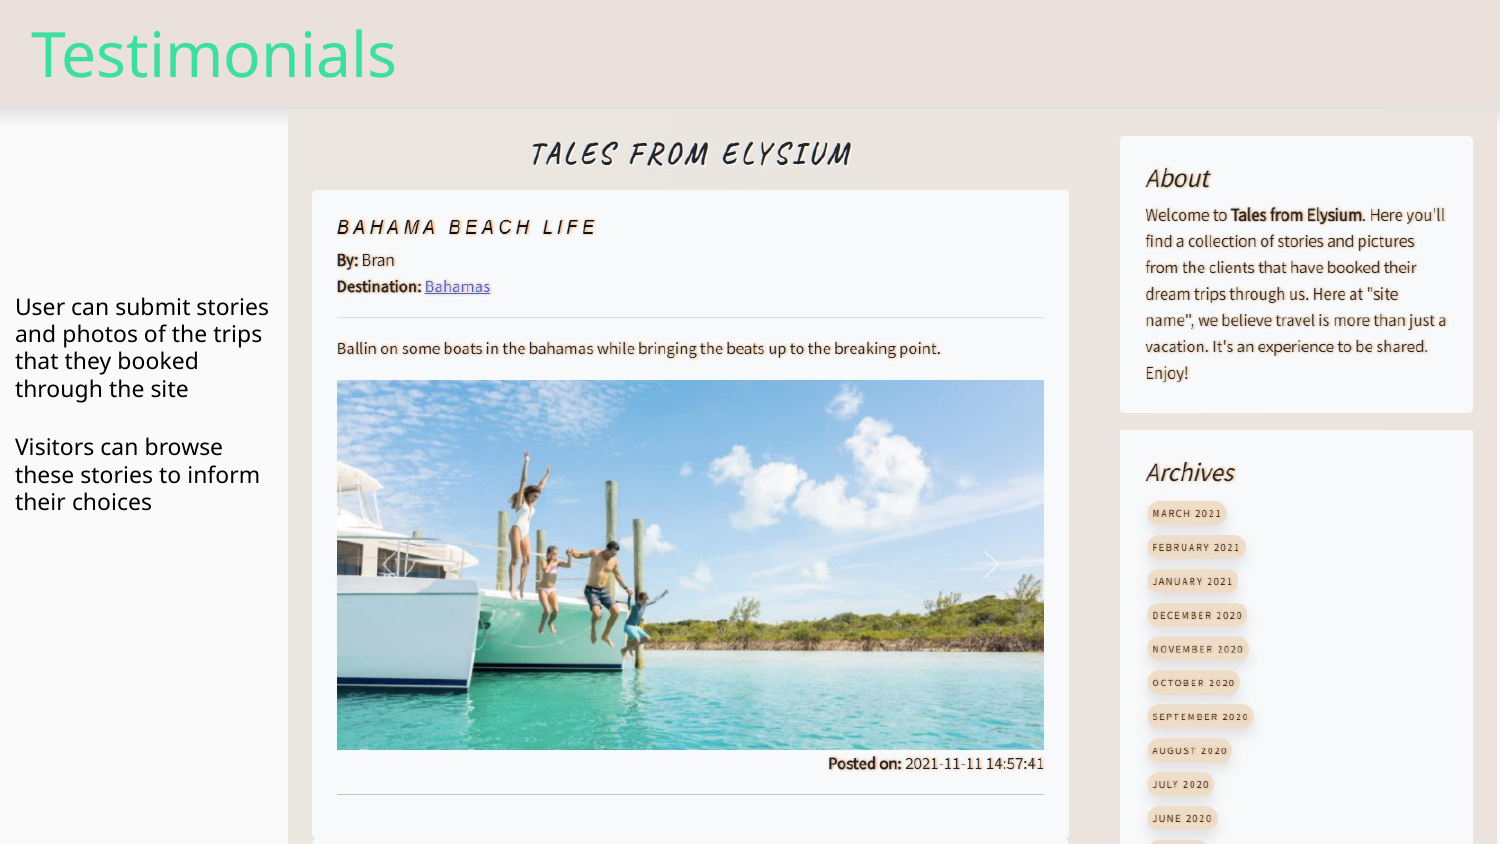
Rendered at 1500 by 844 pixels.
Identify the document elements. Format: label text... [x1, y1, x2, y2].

text_box Visitors can browse these stories to inform their choices [0, 417, 283, 566]
title Testimonials [16, 2, 1464, 102]
text_box User can submit stories and photos of the trips that they booked through the site [0, 277, 283, 417]
picture [288, 110, 1498, 844]
